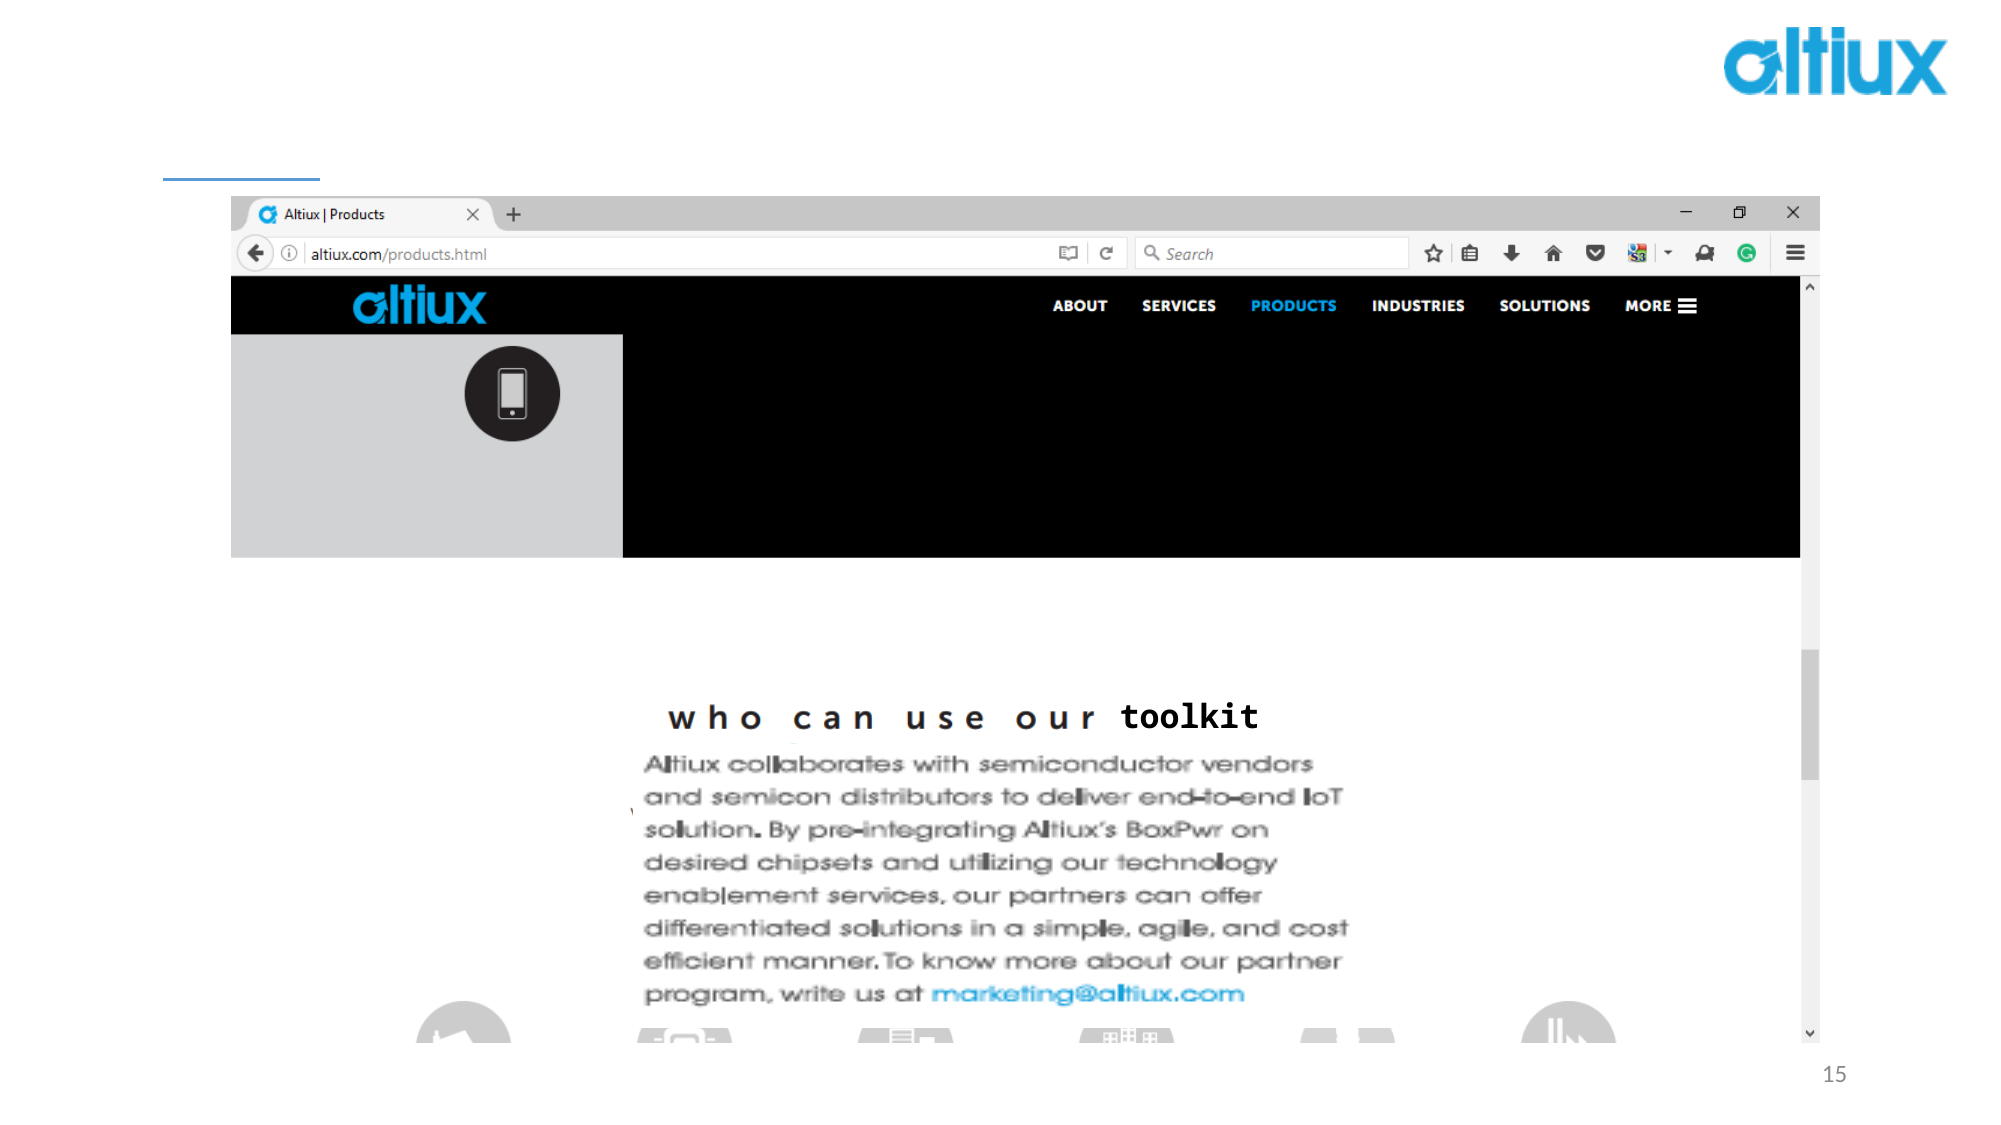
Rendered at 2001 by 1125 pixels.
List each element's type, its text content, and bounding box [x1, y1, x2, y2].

picture [1724, 27, 1948, 95]
slide_number 15 [1412, 1042, 1863, 1103]
picture [231, 196, 1820, 1043]
